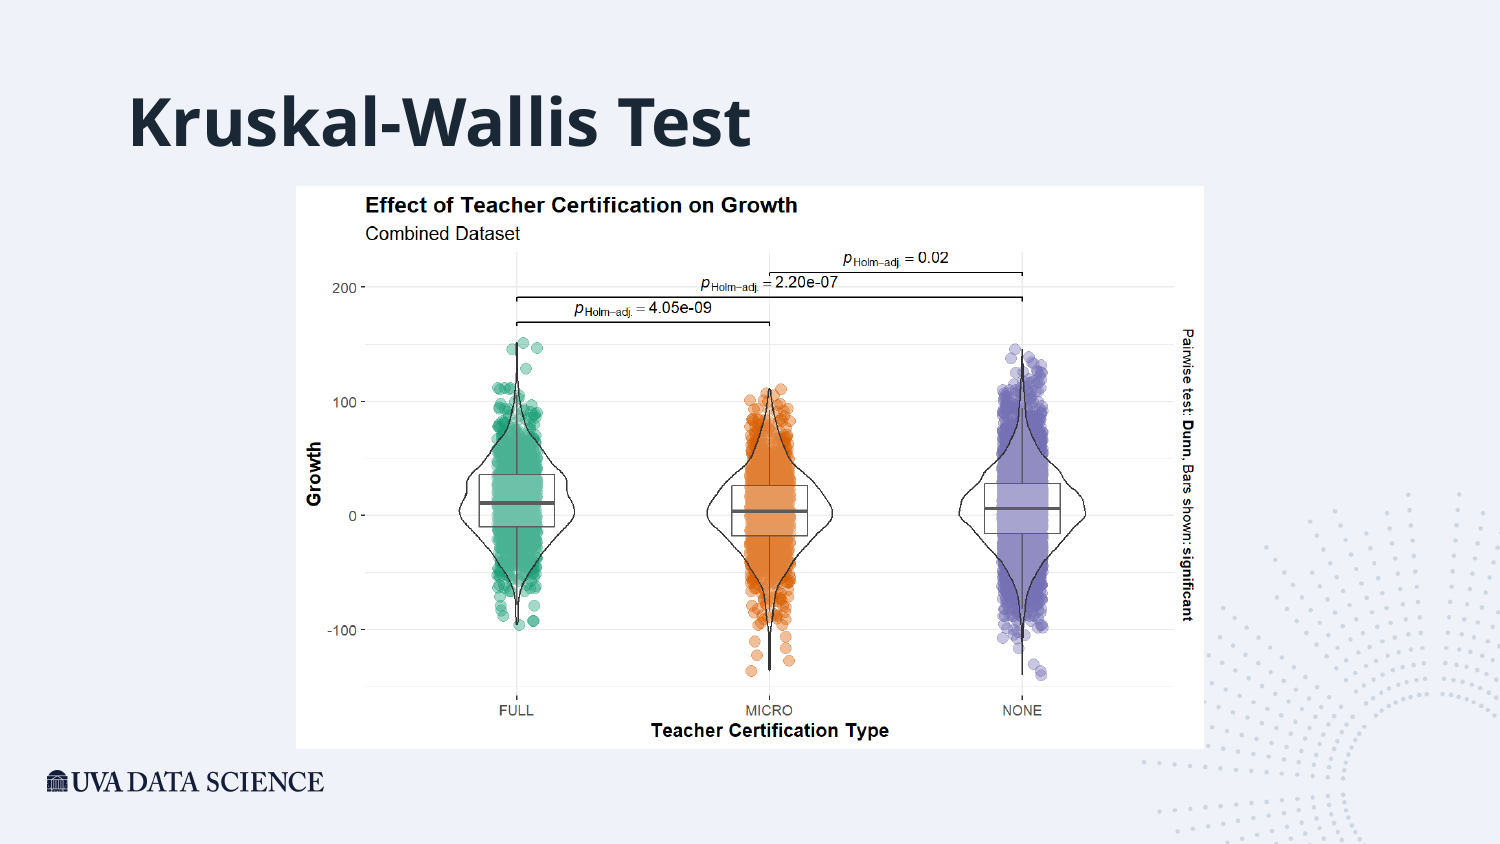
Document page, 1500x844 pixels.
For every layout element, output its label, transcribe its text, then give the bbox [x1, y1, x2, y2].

text_box Kruskal-Wallis Test [112, 74, 1388, 165]
picture [0, 0, 1500, 844]
